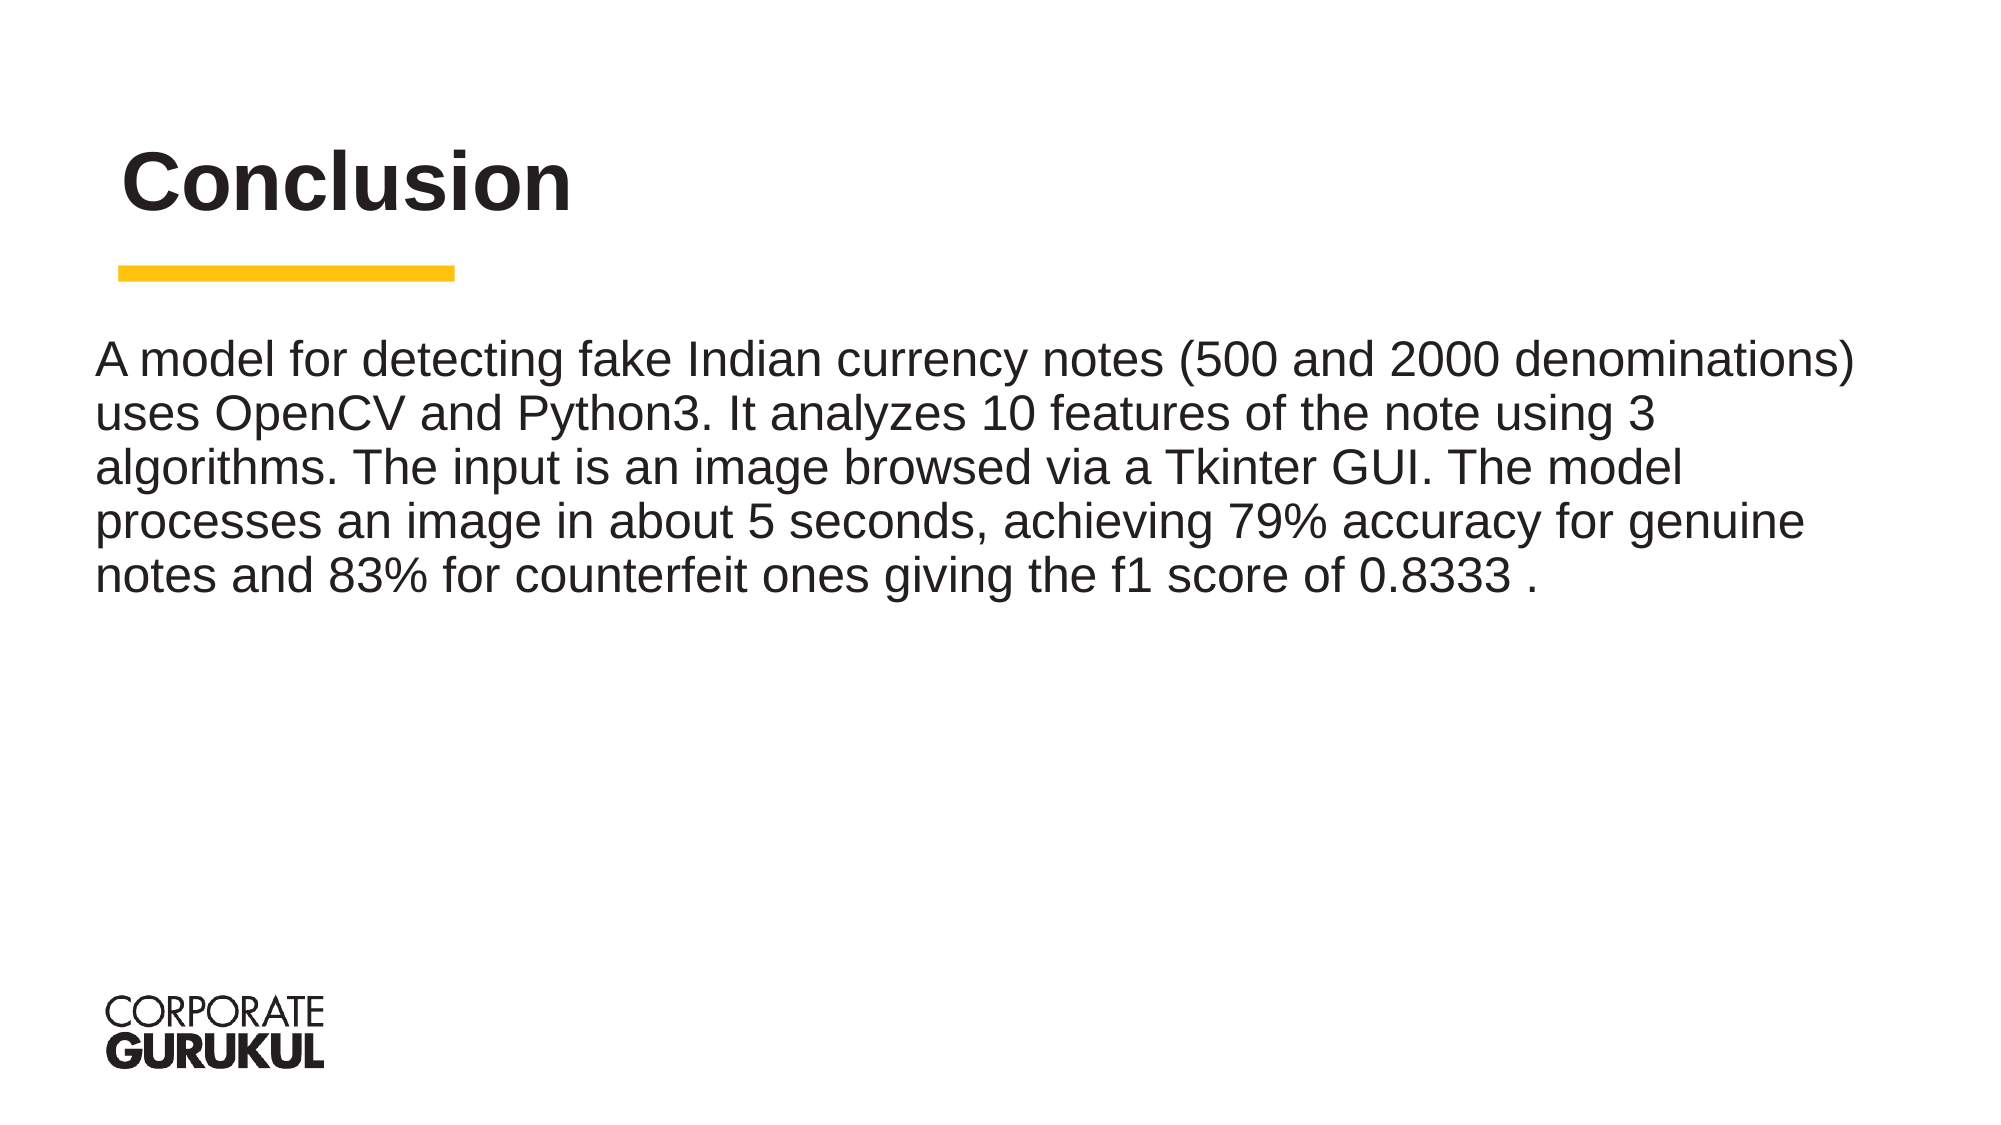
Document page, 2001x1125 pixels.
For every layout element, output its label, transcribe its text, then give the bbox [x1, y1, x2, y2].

picture [118, 265, 455, 282]
list A model for detecting fake Indian currency notes (500 and 2000 denominations) uses OpenCV and Python3. It analyzes 10 features of the note using 3 algorithms. The input is an image browsed via a Tkinter GUI. The model processes an image in about 5 seconds, achieving 79% accuracy for genuine notes and 83% for counterfeit ones giving the f1 score of 0.8333 . [80, 326, 1890, 598]
list Conclusion [105, 112, 964, 255]
picture [105, 994, 324, 1069]
